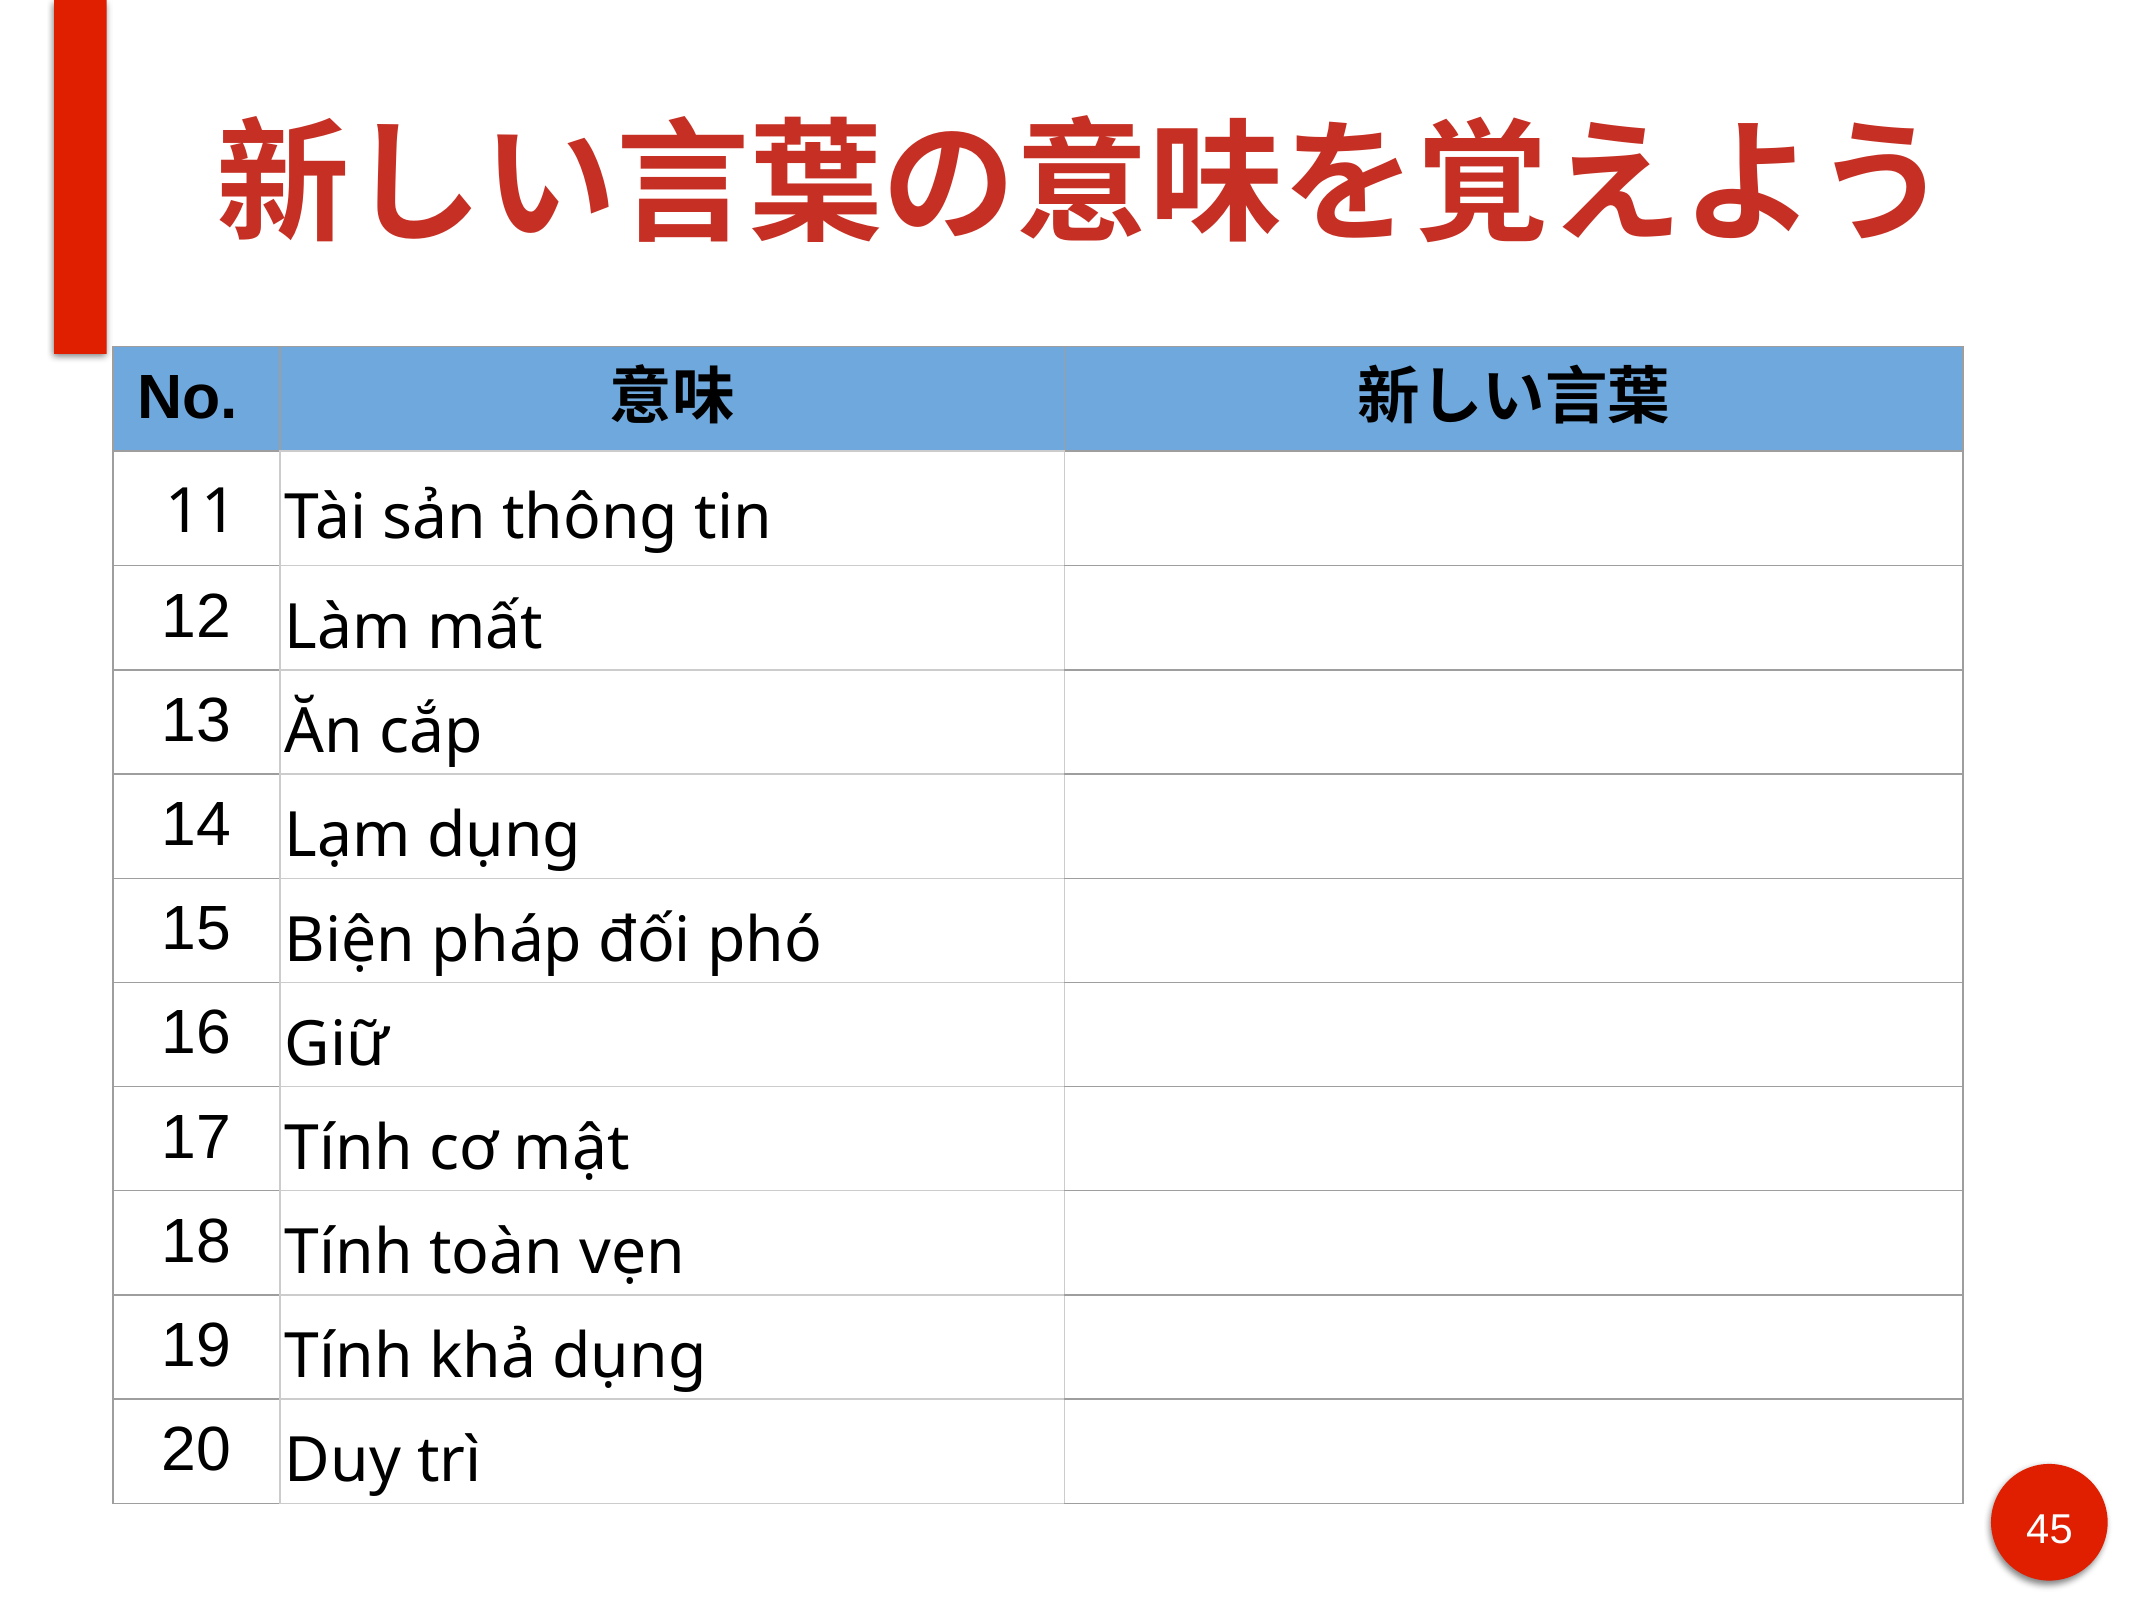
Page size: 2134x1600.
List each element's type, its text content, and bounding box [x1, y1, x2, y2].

table_cell Tính khả dụng [281, 1296, 1064, 1398]
table_header 意味 [281, 347, 1064, 450]
table_header 新しい言葉 [1065, 347, 1962, 450]
table_cell Giữ [281, 983, 1064, 1086]
table_cell 11 [114, 452, 279, 565]
table_cell 14 [114, 775, 279, 878]
slide_number ‹#› [2012, 1493, 2087, 1552]
table_cell 19 [114, 1296, 279, 1398]
table_cell Tài sản thông tin [281, 452, 1064, 565]
table_cell [1065, 1191, 1962, 1294]
table_cell Duy trì [281, 1400, 1064, 1503]
table_cell Tính cơ mật [281, 1087, 1064, 1190]
table_cell [1065, 1087, 1962, 1190]
table_cell [1065, 1296, 1962, 1398]
table_cell [1065, 1400, 1962, 1503]
table_cell 18 [114, 1191, 279, 1294]
table_cell Lạm dụng [281, 775, 1064, 878]
table_cell Tính toàn vẹn [281, 1191, 1064, 1294]
table_cell [1065, 671, 1962, 773]
table_cell [1065, 452, 1962, 565]
table_cell [1065, 775, 1962, 878]
table_cell 16 [114, 983, 279, 1086]
table_cell [1065, 566, 1962, 669]
table_cell [1065, 983, 1962, 1086]
table_cell 12 [114, 566, 279, 669]
table_cell 17 [114, 1087, 279, 1190]
table_header No. [114, 347, 279, 450]
title 新しい言葉の意味を覚えよう [208, 18, 2030, 336]
table_cell Làm mất [281, 566, 1064, 669]
table_cell [1065, 879, 1962, 982]
table_cell 13 [114, 671, 279, 773]
table_cell Biện pháp đối phó [281, 879, 1064, 982]
table_cell Ăn cắp [281, 671, 1064, 773]
table_cell 15 [114, 879, 279, 982]
table_cell 20 [114, 1400, 279, 1503]
